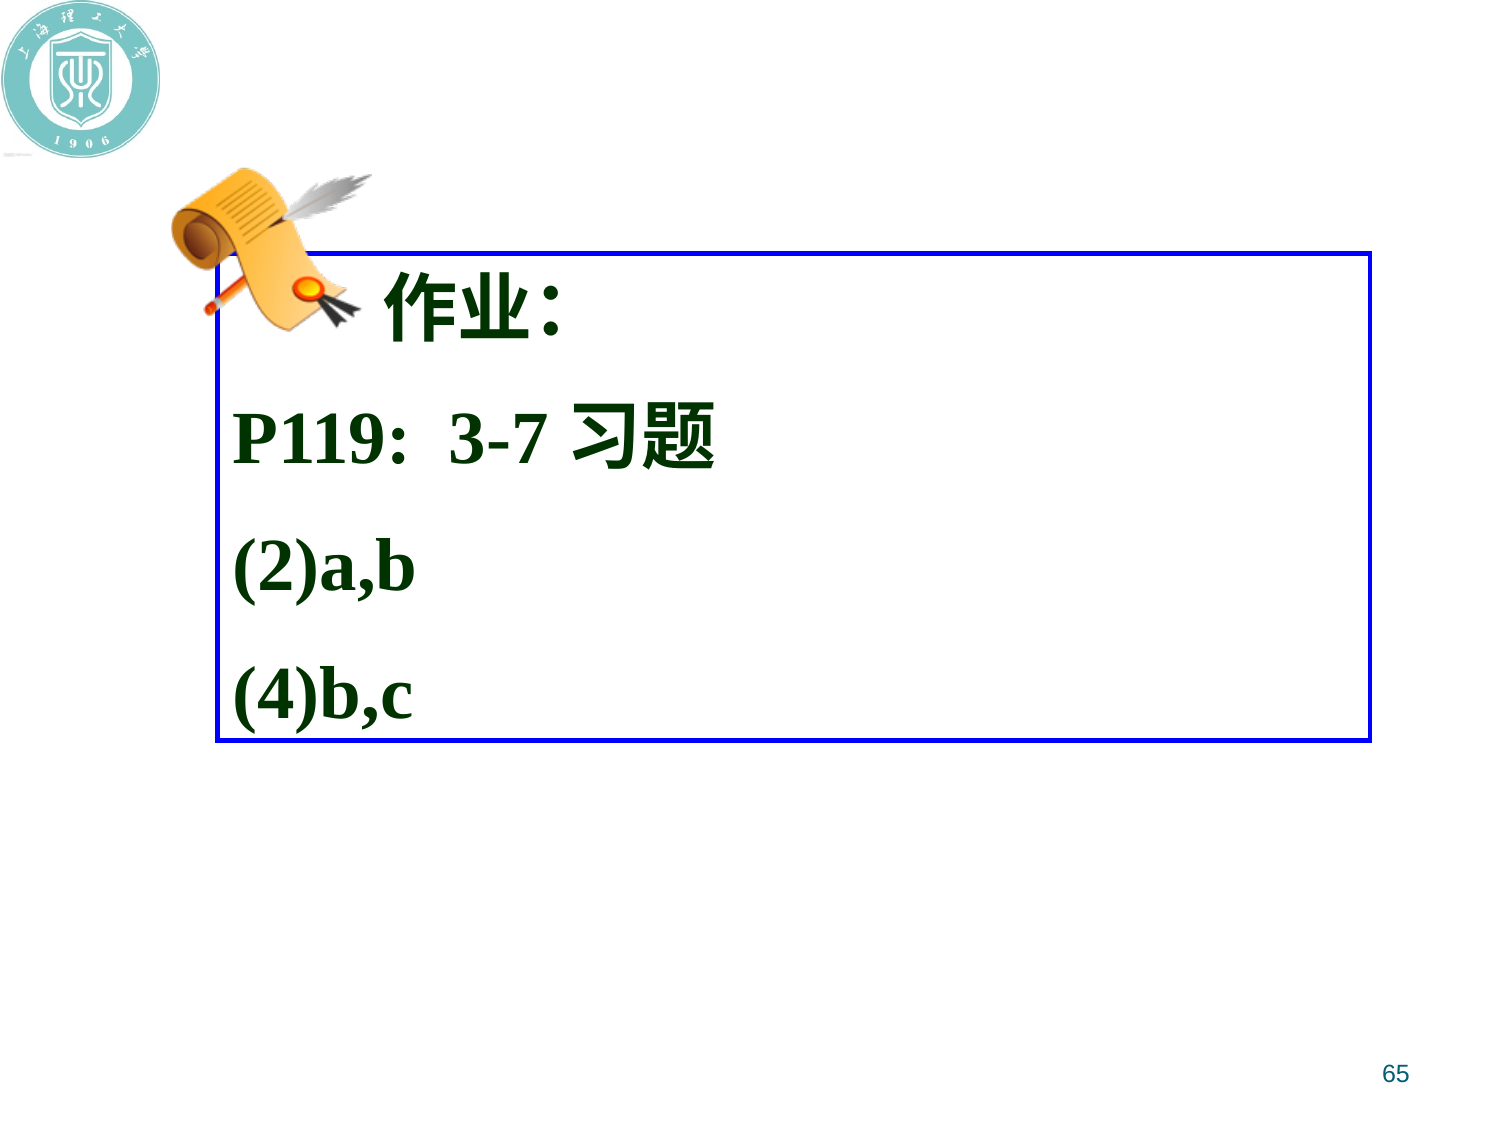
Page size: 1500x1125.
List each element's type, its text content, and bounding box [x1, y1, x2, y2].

text_box 作业： P119: 3-7习题 (2)a,b (4)b,c [217, 253, 1370, 741]
picture [1, 0, 160, 158]
slide_number 65 [1074, 1042, 1425, 1103]
picture [170, 148, 372, 350]
